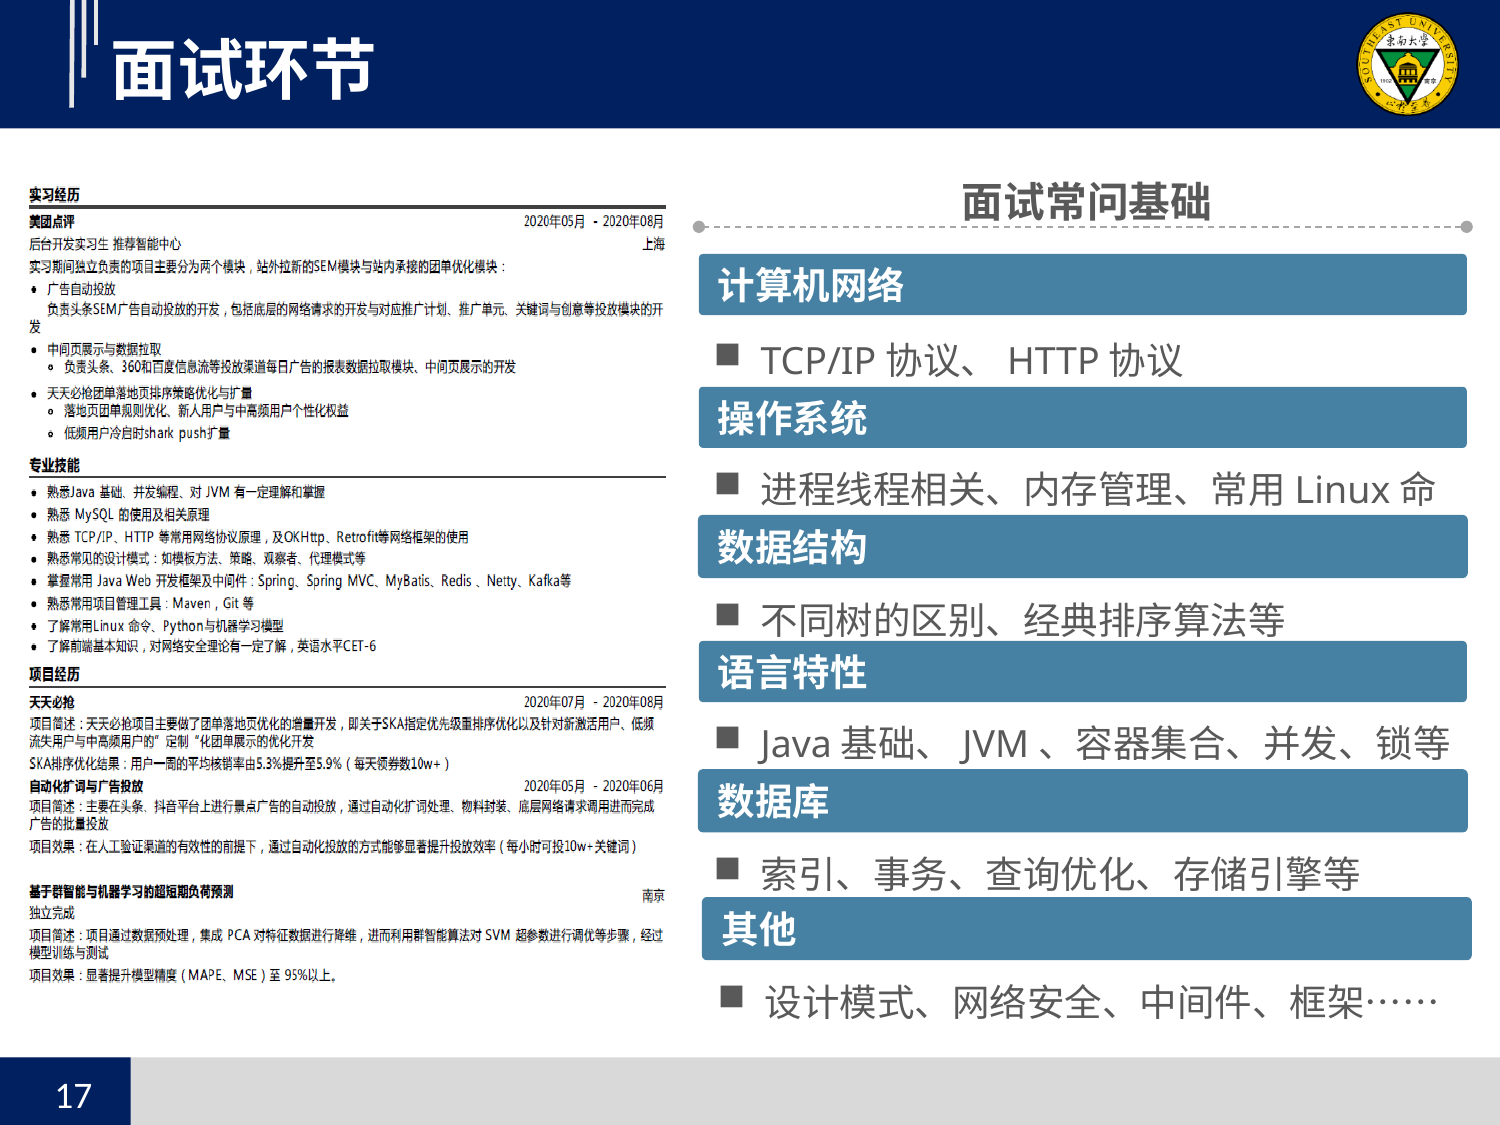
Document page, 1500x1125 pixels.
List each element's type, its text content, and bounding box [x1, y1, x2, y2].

text_box [697, 639, 1468, 703]
text_box 数据库 [703, 770, 1220, 831]
text_box [697, 252, 1468, 317]
text_box 面试环节 [95, 20, 551, 116]
text_box 不同树的区别、经典排序算法等 [698, 580, 1463, 641]
text_box [697, 514, 1468, 579]
text_box 设计模式、网络安全、中间件、框架…… [702, 962, 1467, 1032]
text_box 其他 [707, 898, 1224, 959]
text_box Java基础、JVM、容器集合、并发、锁等 [698, 703, 1471, 839]
text_box 进程线程相关、内存管理、常用Linux命令 [698, 449, 1471, 573]
text_box [701, 897, 1472, 961]
text_box TCP/IP协议、HTTP协议 [698, 316, 1463, 387]
text_box 数据结构 [703, 516, 1220, 577]
text_box 17 [39, 1063, 139, 1124]
text_box 操作系统 [703, 387, 1220, 448]
picture [19, 183, 674, 987]
picture [1356, 12, 1459, 116]
text_box 索引、事务、查询优化、存储引擎等 [698, 834, 1463, 904]
text_box [697, 769, 1468, 833]
text_box 面试常问基础 [703, 143, 1471, 233]
text_box 语言特性 [703, 641, 1220, 702]
text_box 计算机网络 [703, 254, 1220, 315]
text_box [0, 0, 1500, 129]
text_box [697, 385, 1468, 449]
